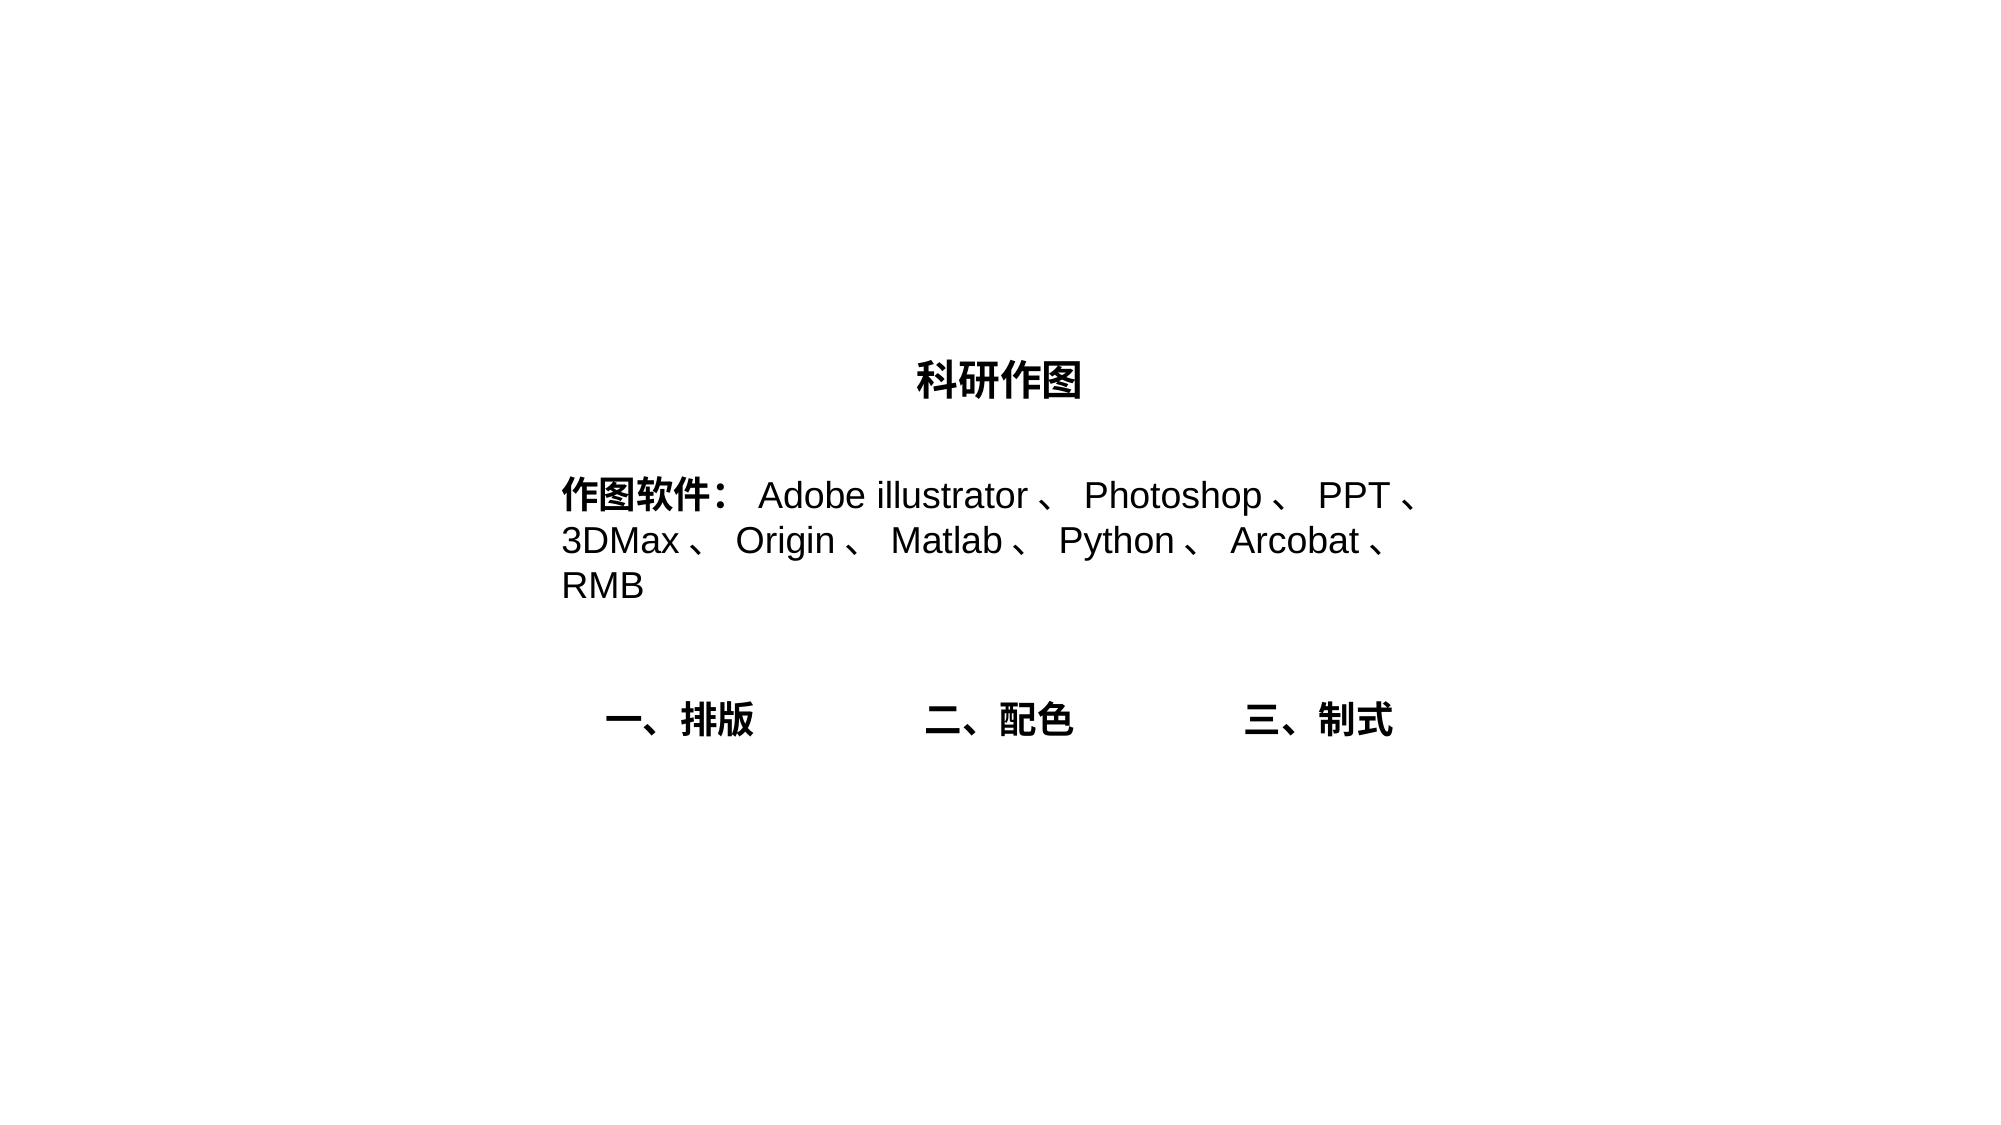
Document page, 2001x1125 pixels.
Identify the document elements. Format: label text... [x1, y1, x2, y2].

text_box 作图软件：Adobe illustrator、Photoshop、PPT、3DMax、Origin、Matlab、Python、Arcobat、RMB 一、排版 二、配色 三、制式 [546, 464, 1453, 749]
text_box 科研作图 [39, 346, 1961, 412]
